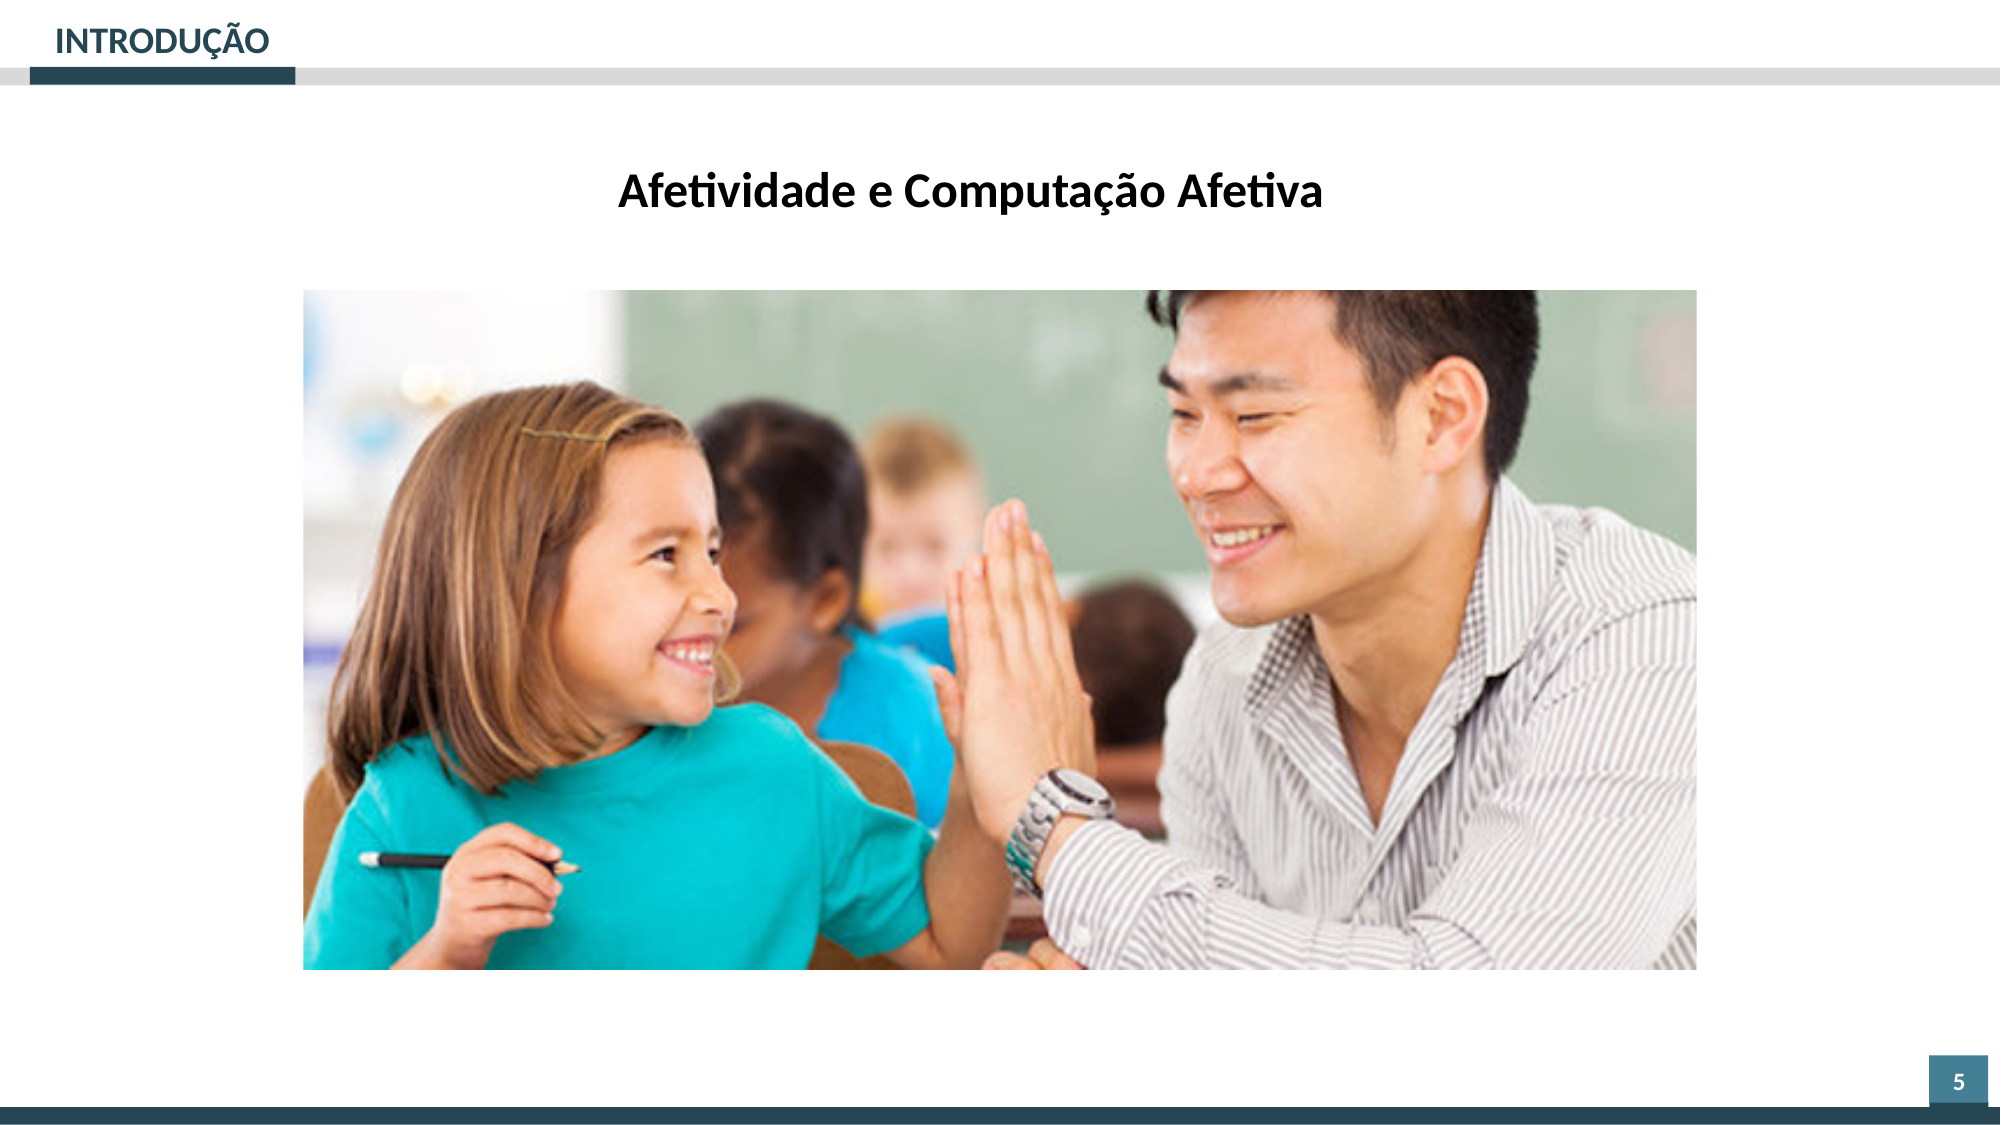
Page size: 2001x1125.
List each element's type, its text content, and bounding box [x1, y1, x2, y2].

text_box [0, 67, 29, 86]
text_box [29, 66, 296, 86]
slide_number 5 [1890, 1050, 1981, 1106]
text_box Afetividade e Computação Afetiva [603, 150, 1397, 225]
text_box [1981, 1054, 1989, 1104]
text_box INTRODUÇÃO [40, 8, 299, 67]
text_box [0, 1106, 2000, 1125]
text_box [296, 67, 2000, 86]
picture [303, 290, 1697, 970]
